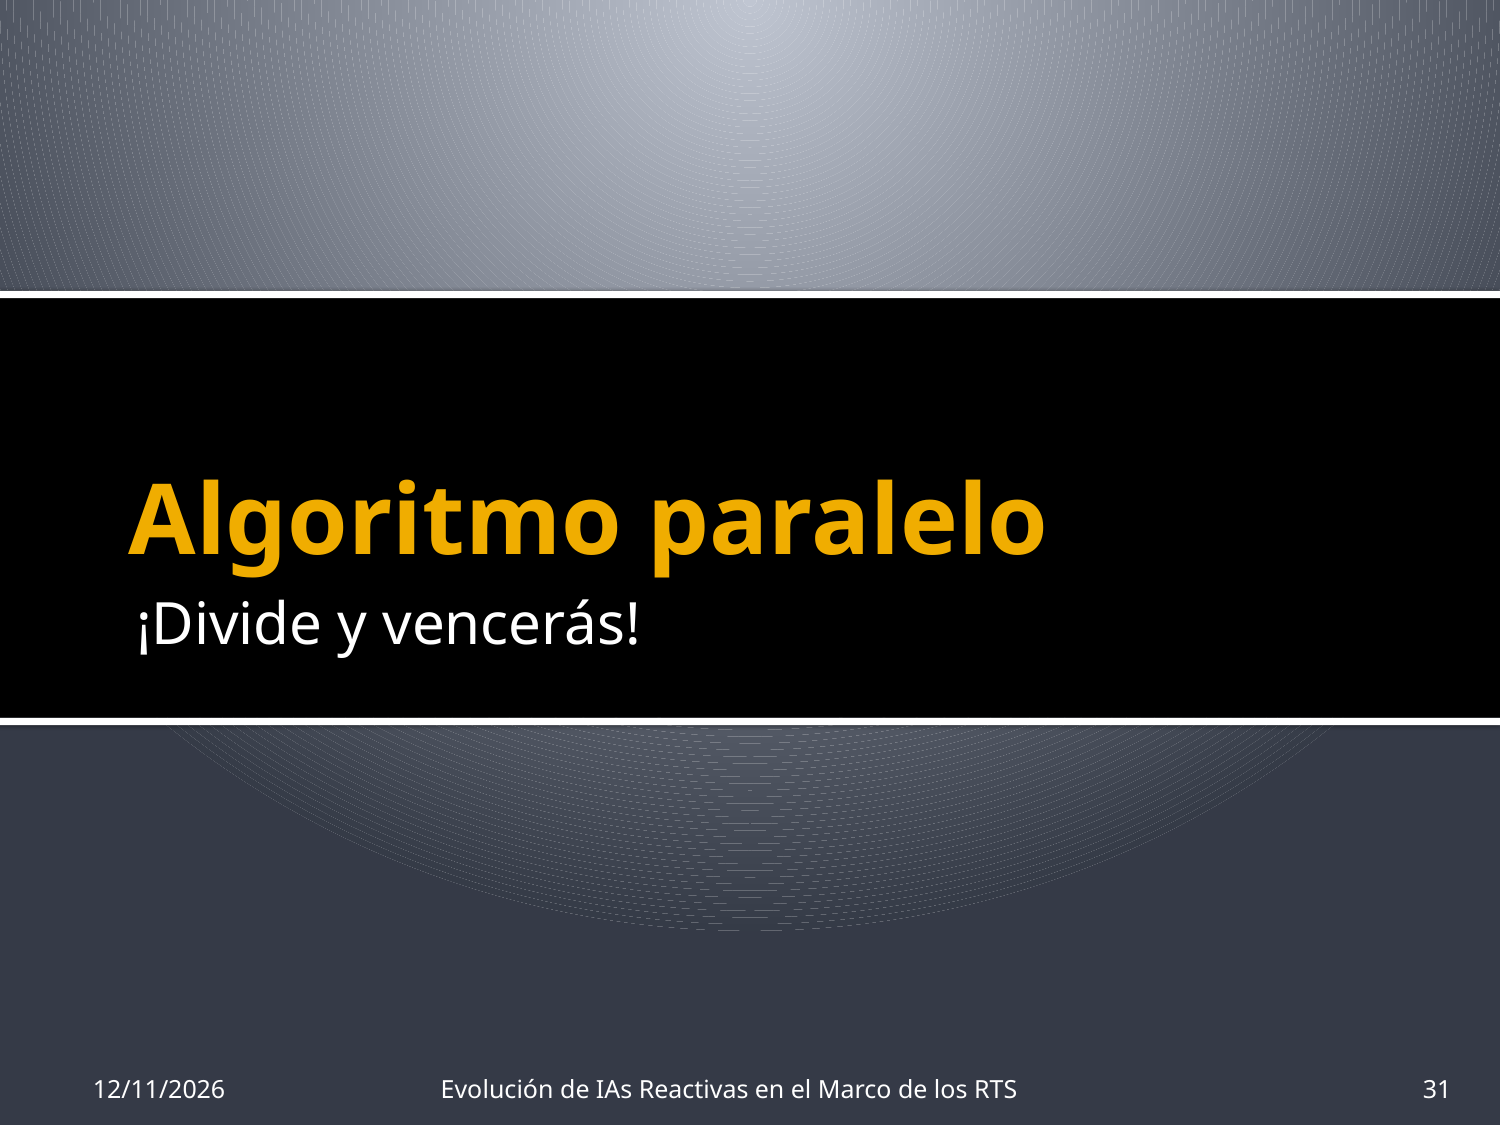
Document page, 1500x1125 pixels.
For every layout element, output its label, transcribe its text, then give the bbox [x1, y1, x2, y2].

footer Evolución de IAs Reactivas en el Marco de los RTS [433, 1062, 1337, 1108]
title Algoritmo paralelo [113, 305, 1429, 575]
slide_number 31 [1345, 1062, 1467, 1108]
list ¡Divide y vencerás! [112, 586, 1429, 699]
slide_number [75, 1062, 425, 1108]
